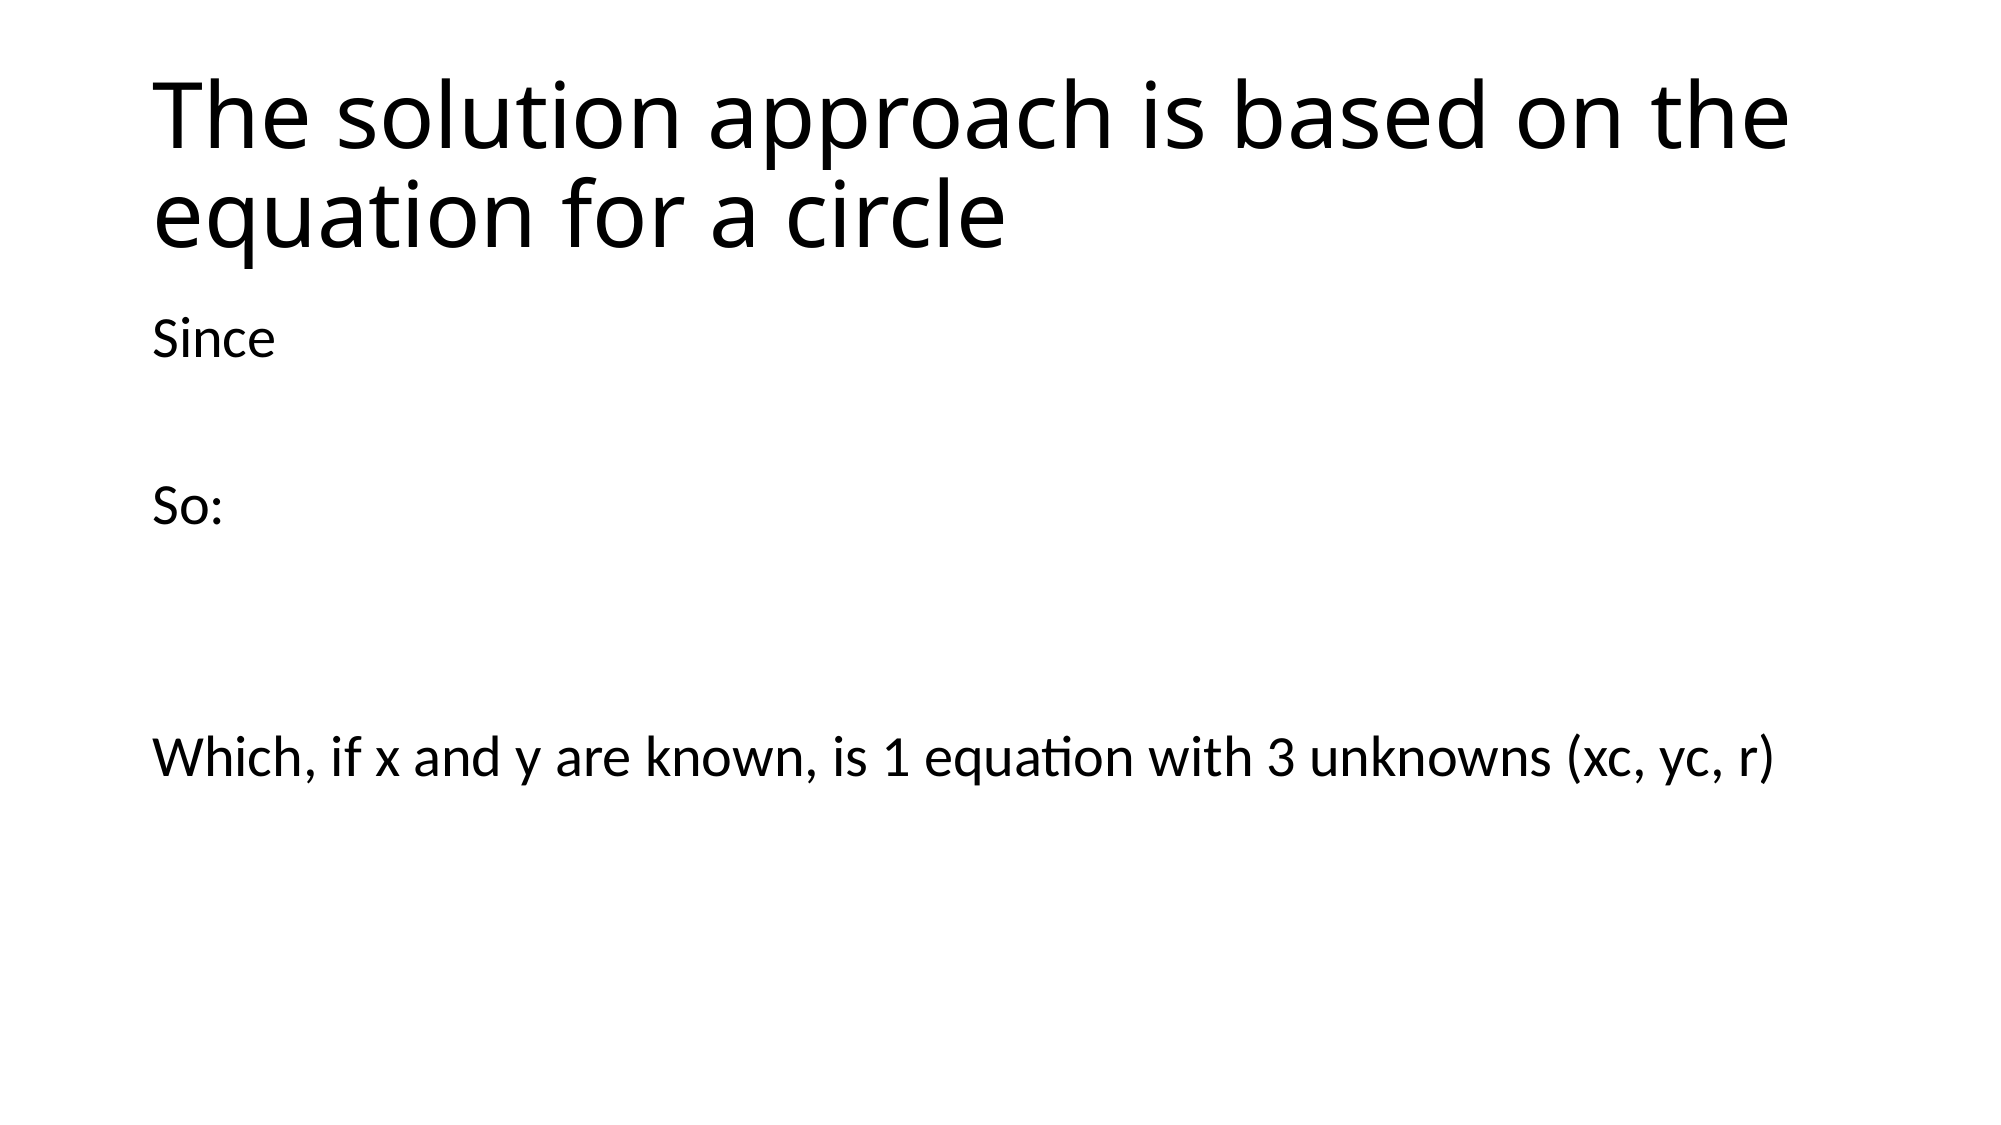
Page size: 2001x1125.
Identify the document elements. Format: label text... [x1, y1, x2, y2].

title The solution approach is based on the equation for a circle [137, 59, 1863, 278]
